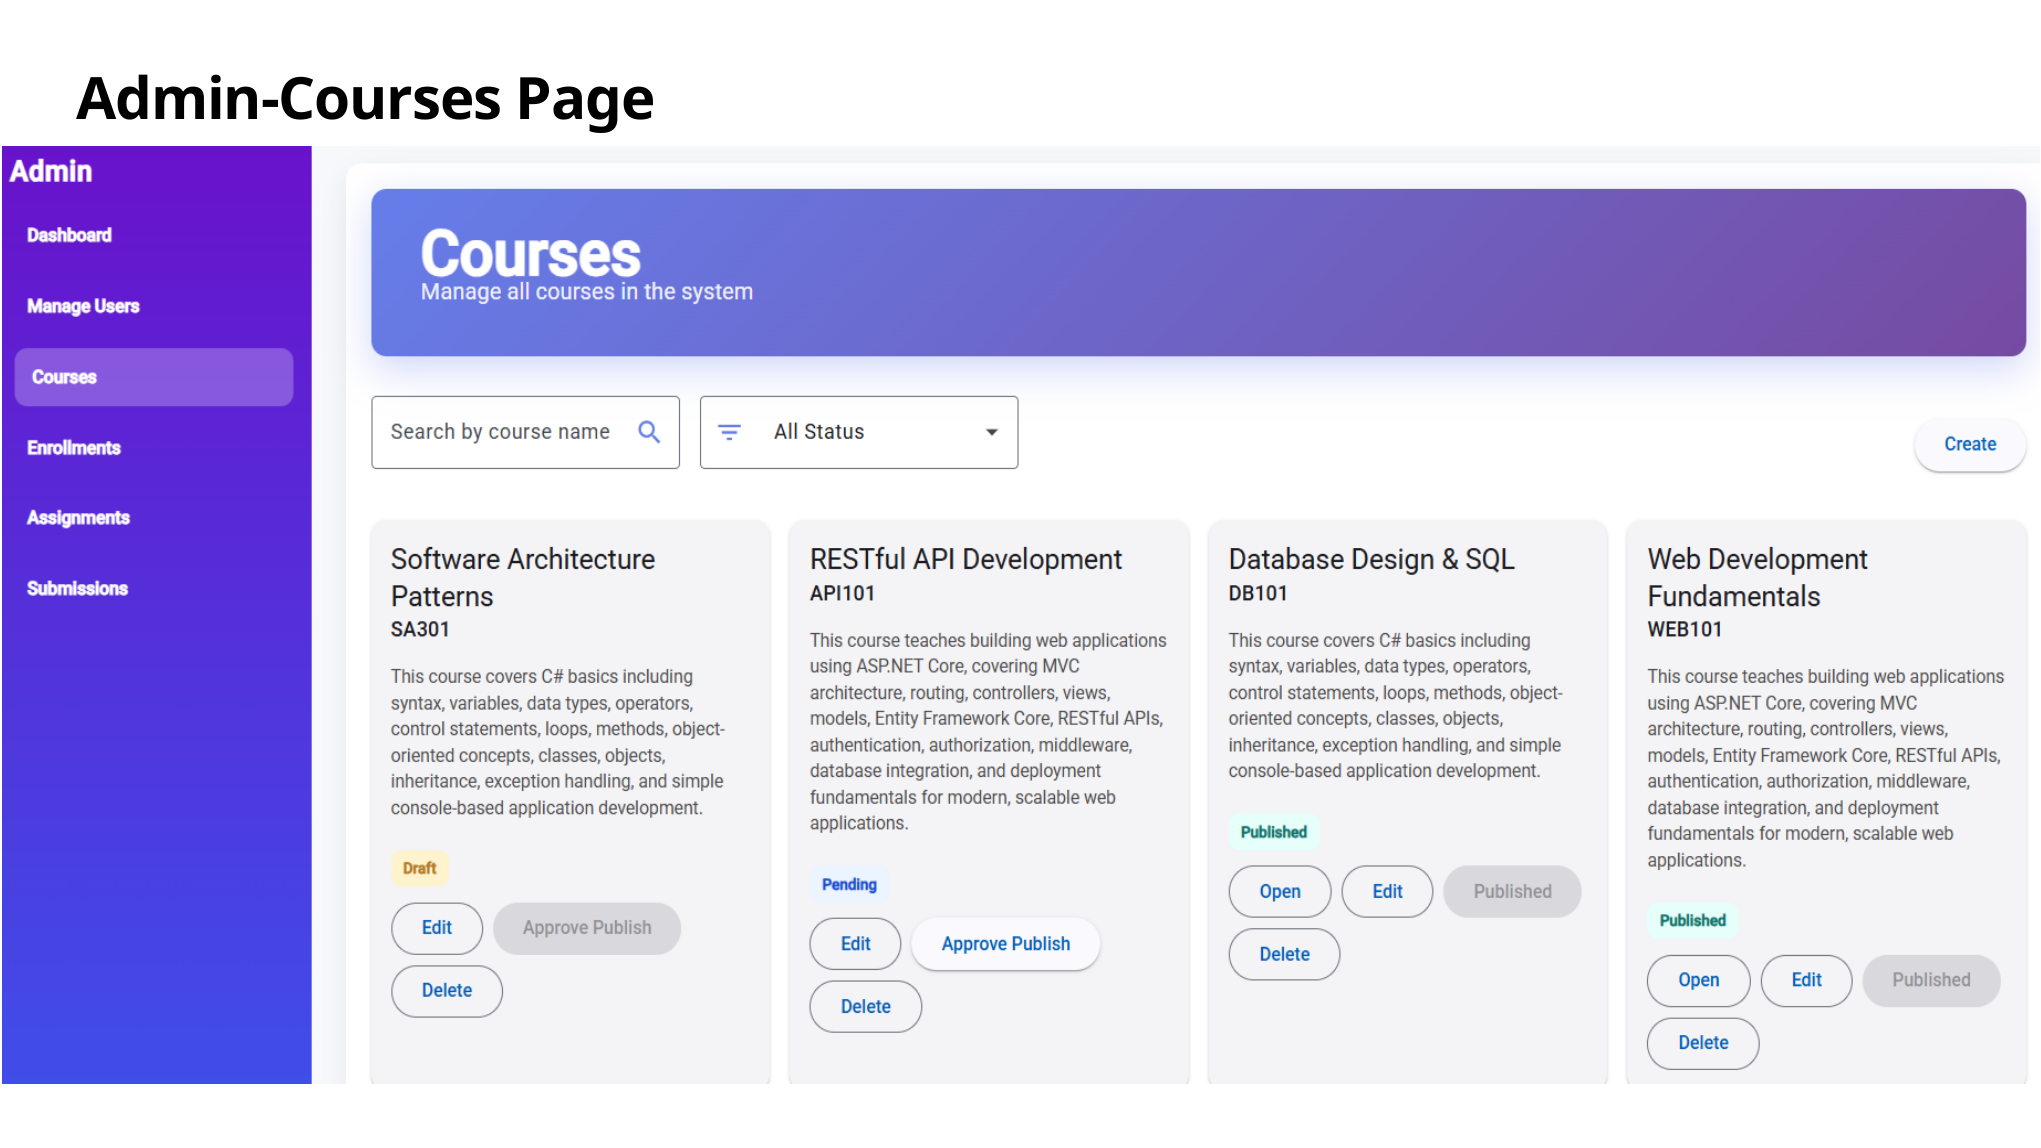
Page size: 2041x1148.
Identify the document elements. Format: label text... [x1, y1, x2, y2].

title Admin-Courses Page [76, 63, 1969, 131]
picture [1, 146, 2041, 1085]
